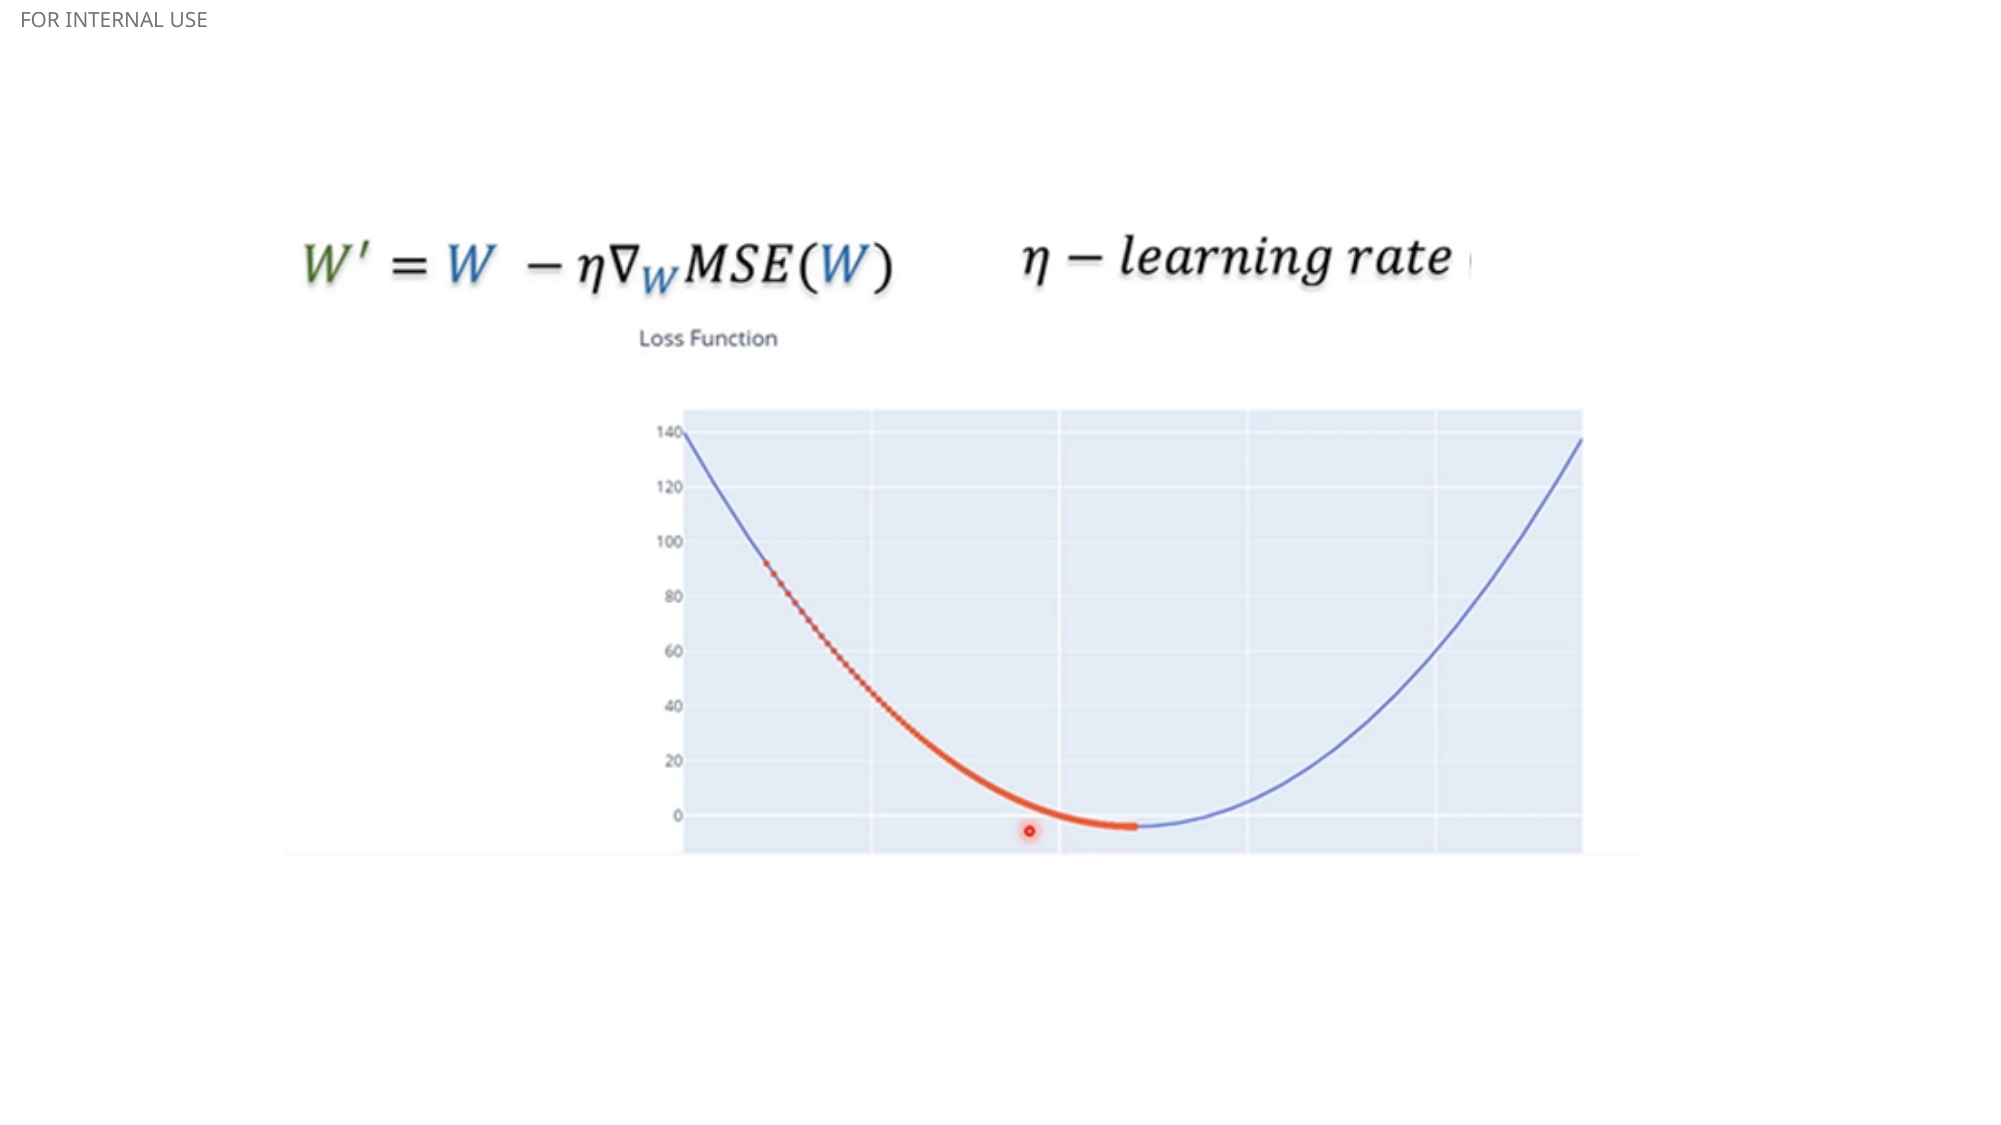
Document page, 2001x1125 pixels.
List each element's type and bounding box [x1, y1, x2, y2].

picture [284, 213, 1642, 866]
